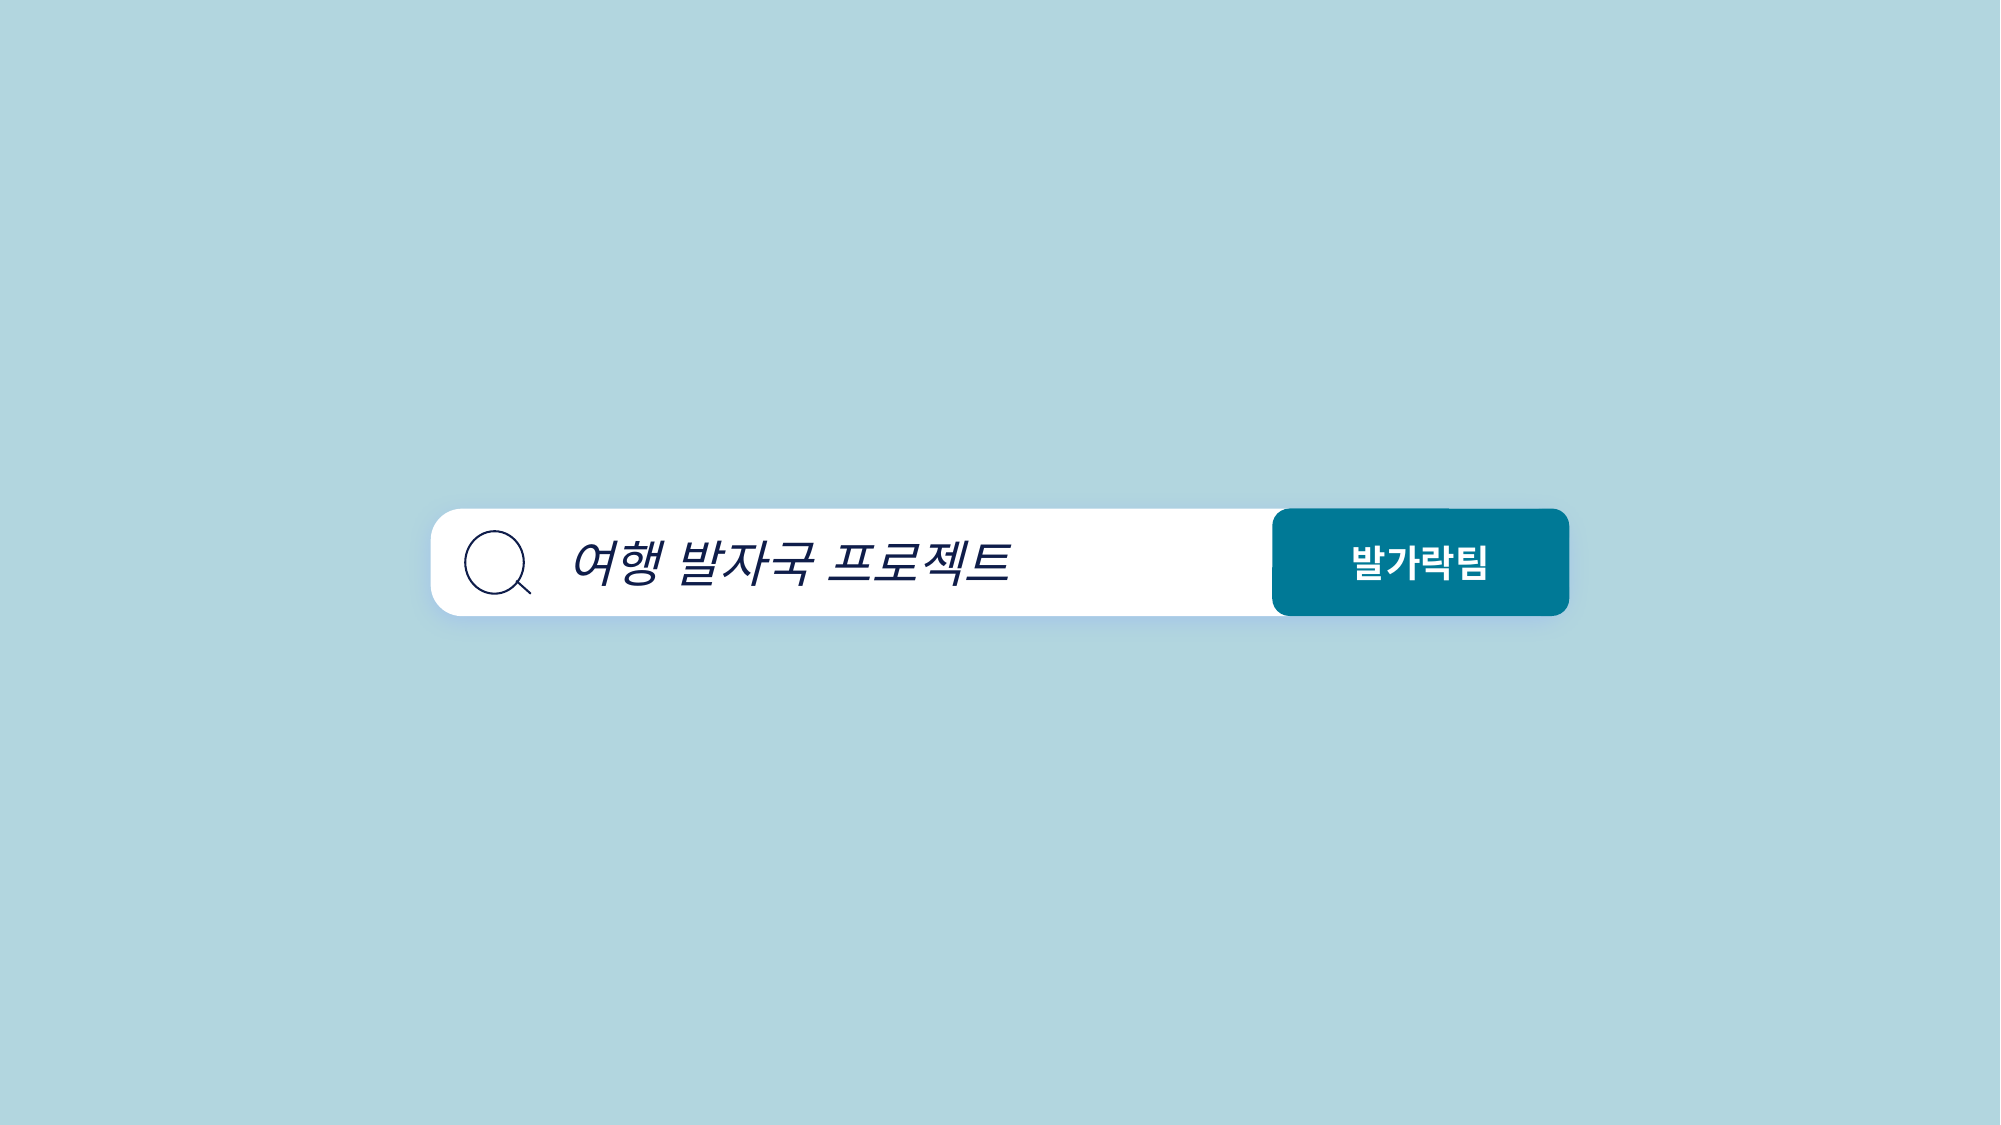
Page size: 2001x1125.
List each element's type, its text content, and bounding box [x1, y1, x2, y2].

text_box 발가락팀 [1271, 507, 1571, 618]
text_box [465, 531, 531, 594]
text_box 여행 발자국 프로젝트 [429, 507, 1289, 618]
